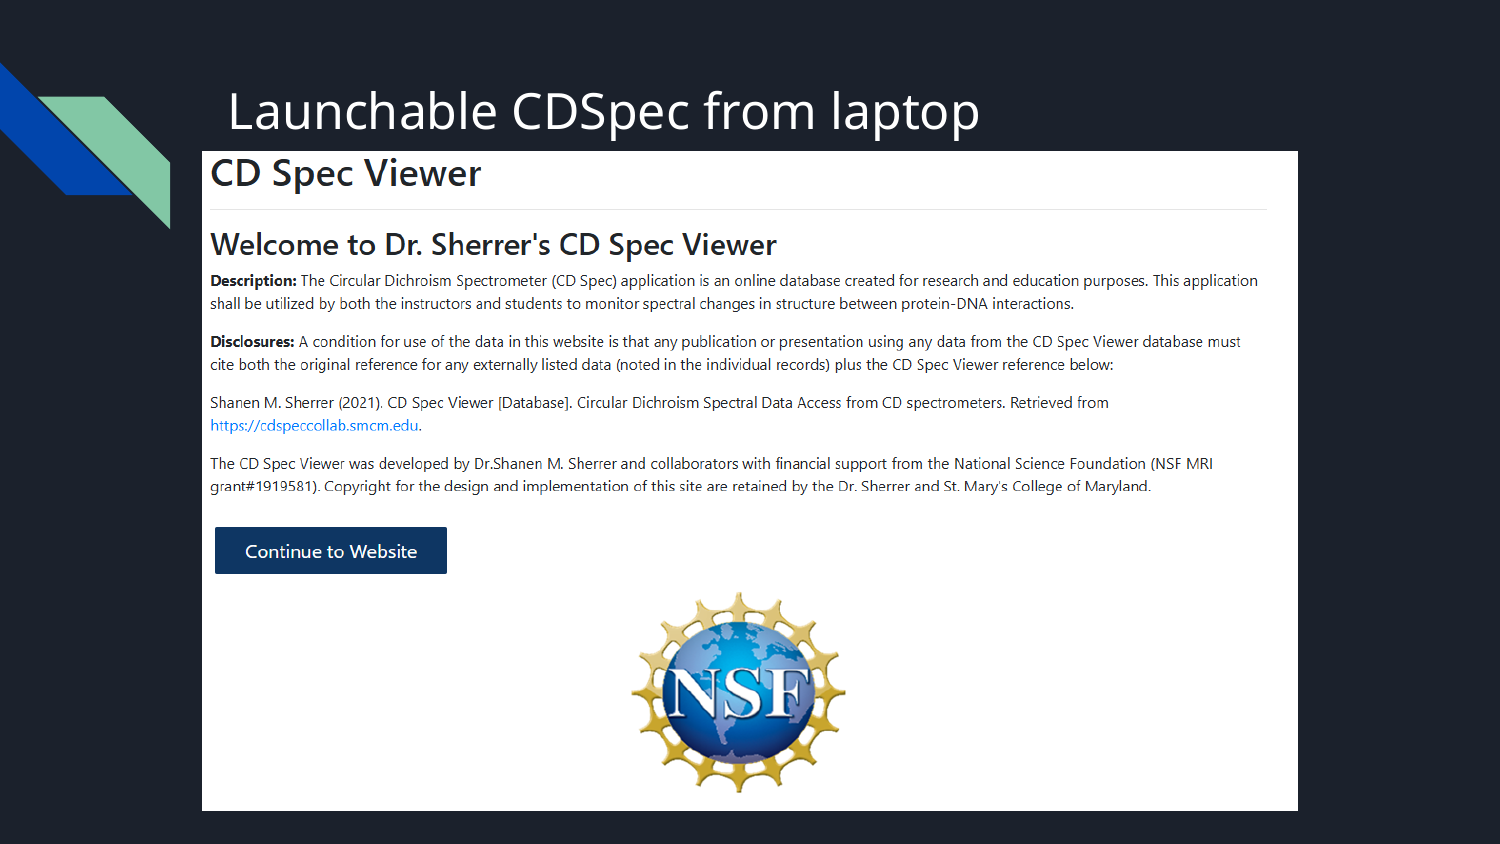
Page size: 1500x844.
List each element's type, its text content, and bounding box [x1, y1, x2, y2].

title Launchable CDSpec from laptop [212, 64, 1368, 215]
picture [202, 151, 1298, 811]
